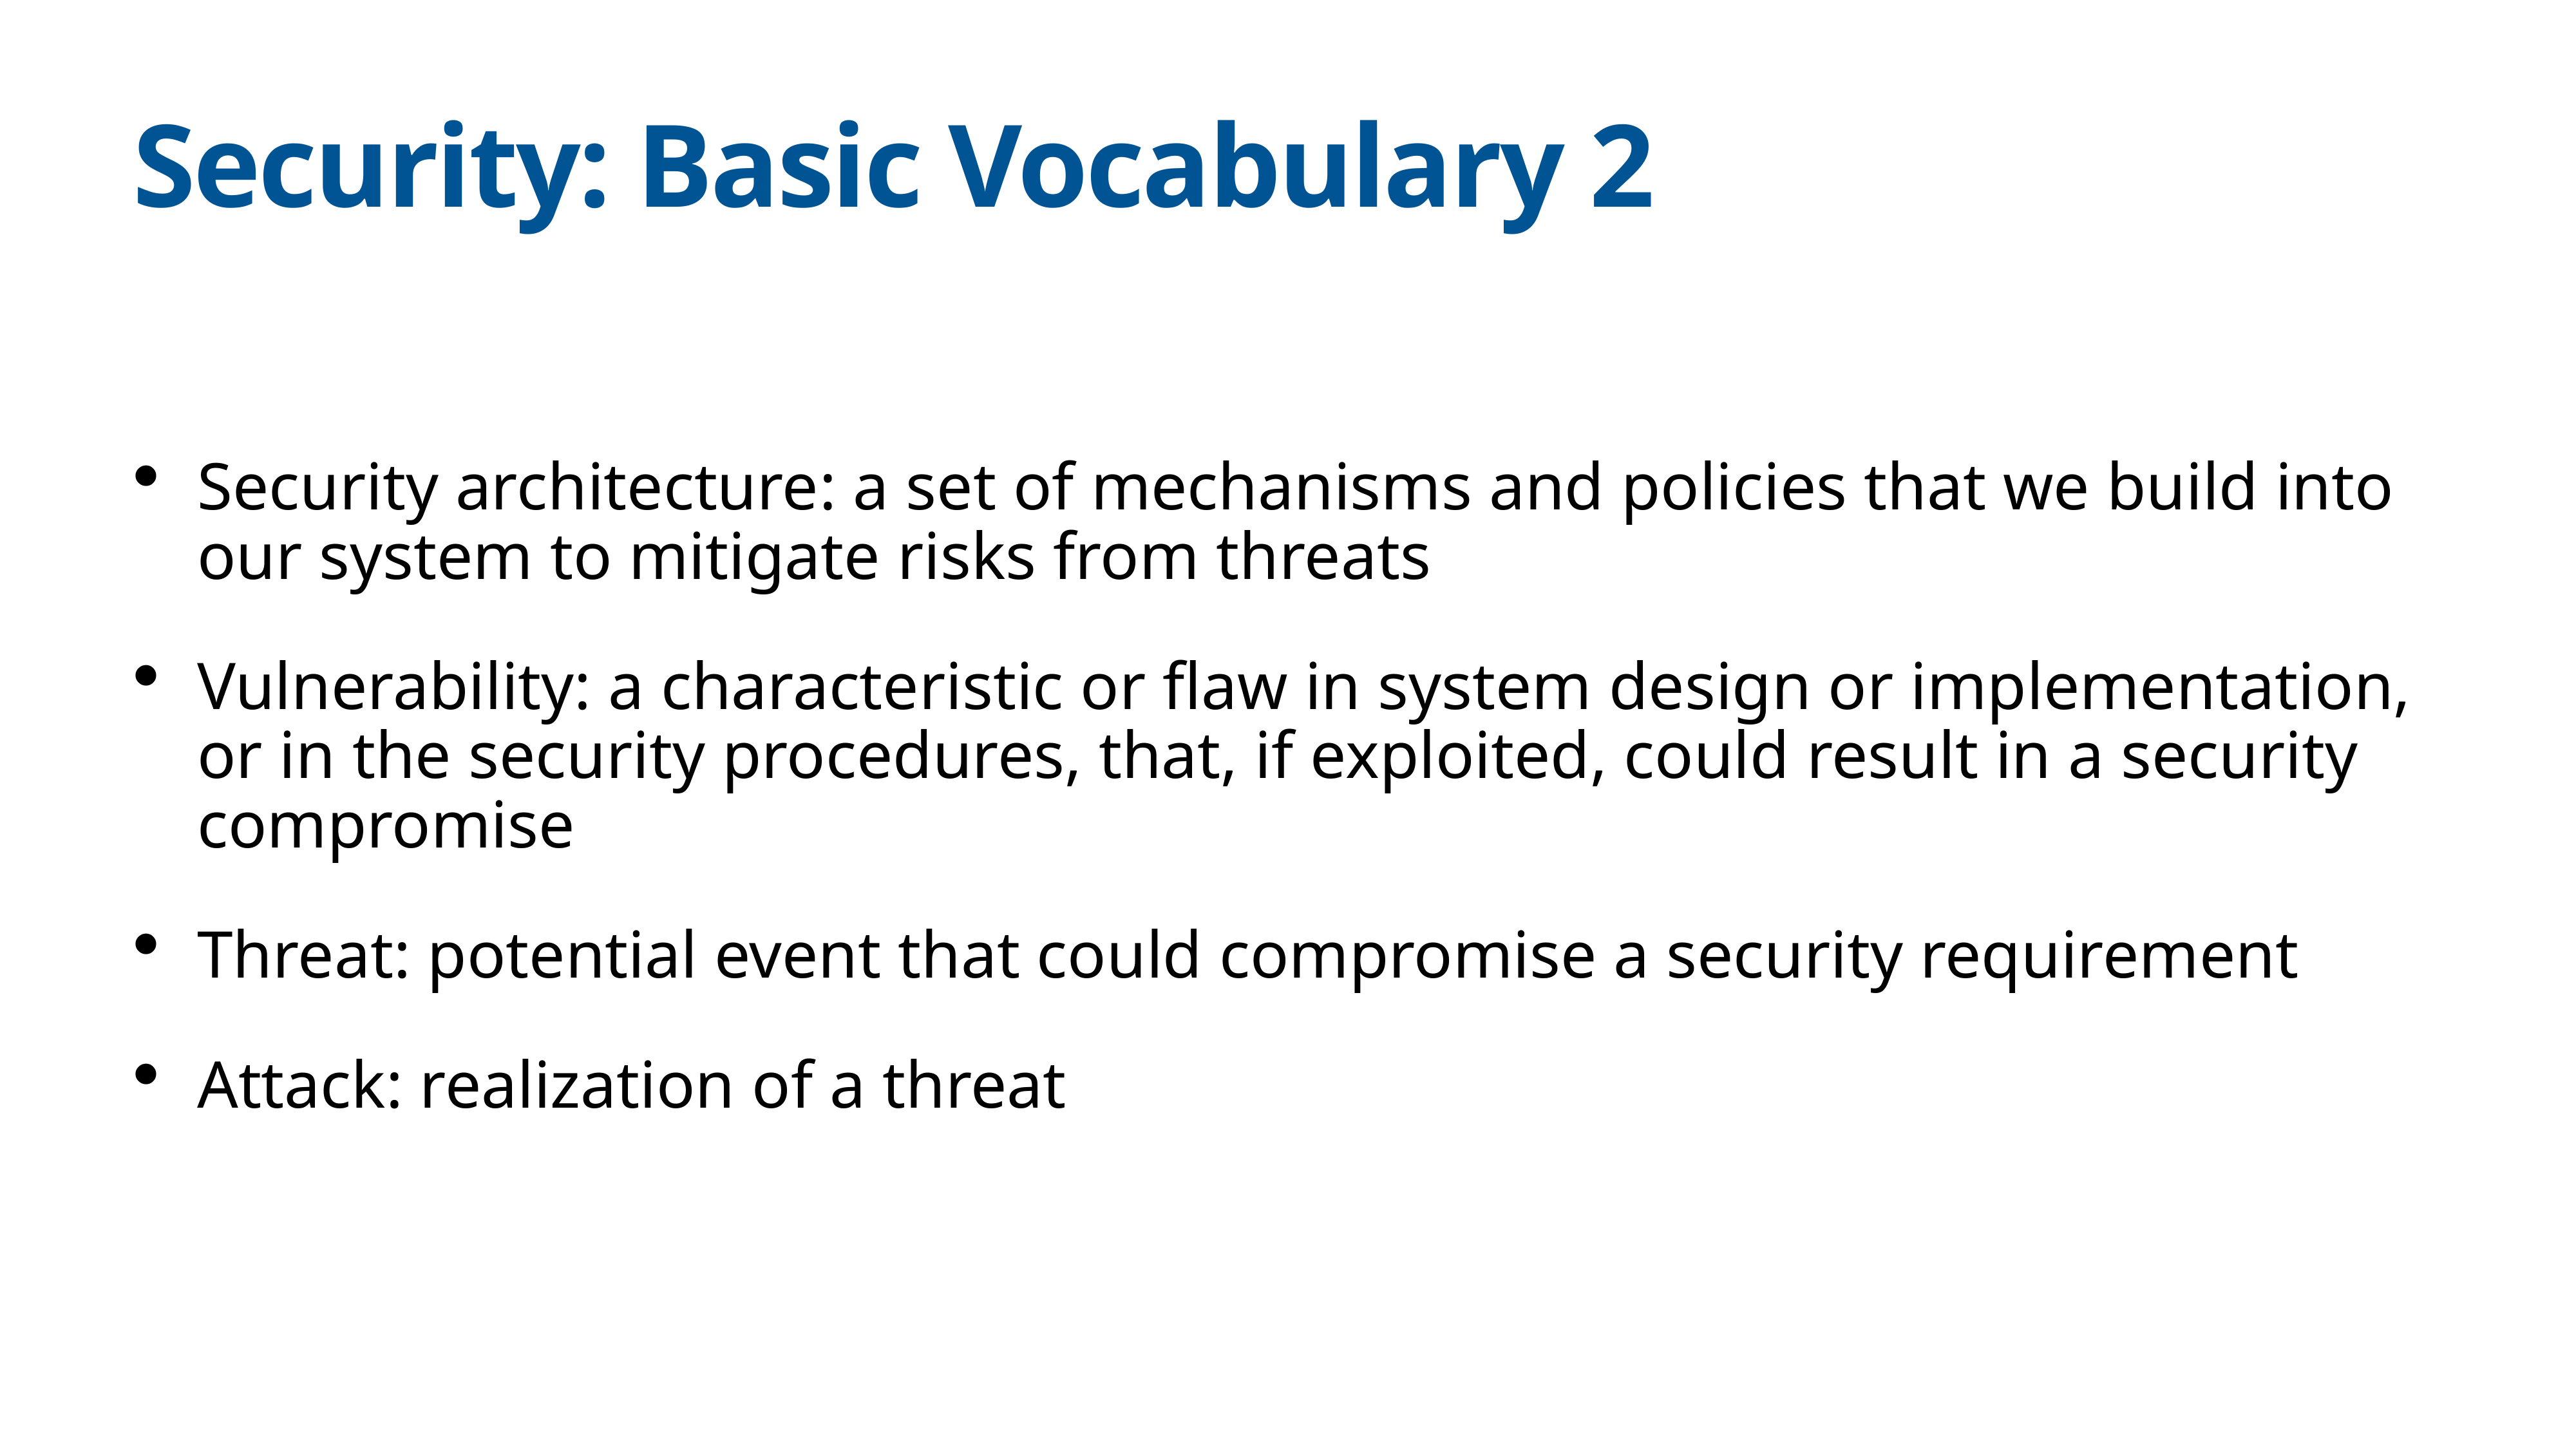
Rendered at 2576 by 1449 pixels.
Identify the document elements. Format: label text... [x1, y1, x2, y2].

list Security architecture: a set of mechanisms and policies that we build into our system to mitigate risks from threats Vulnerability: a characteristic or flaw in system design or implementation, or in the security procedures, that, if exploited, could result in a security compromise Threat: potential event that could compromise a security requirement Attack: realization of a threat [127, 448, 2449, 1321]
title Security: Basic Vocabulary 2 [127, 113, 2449, 266]
